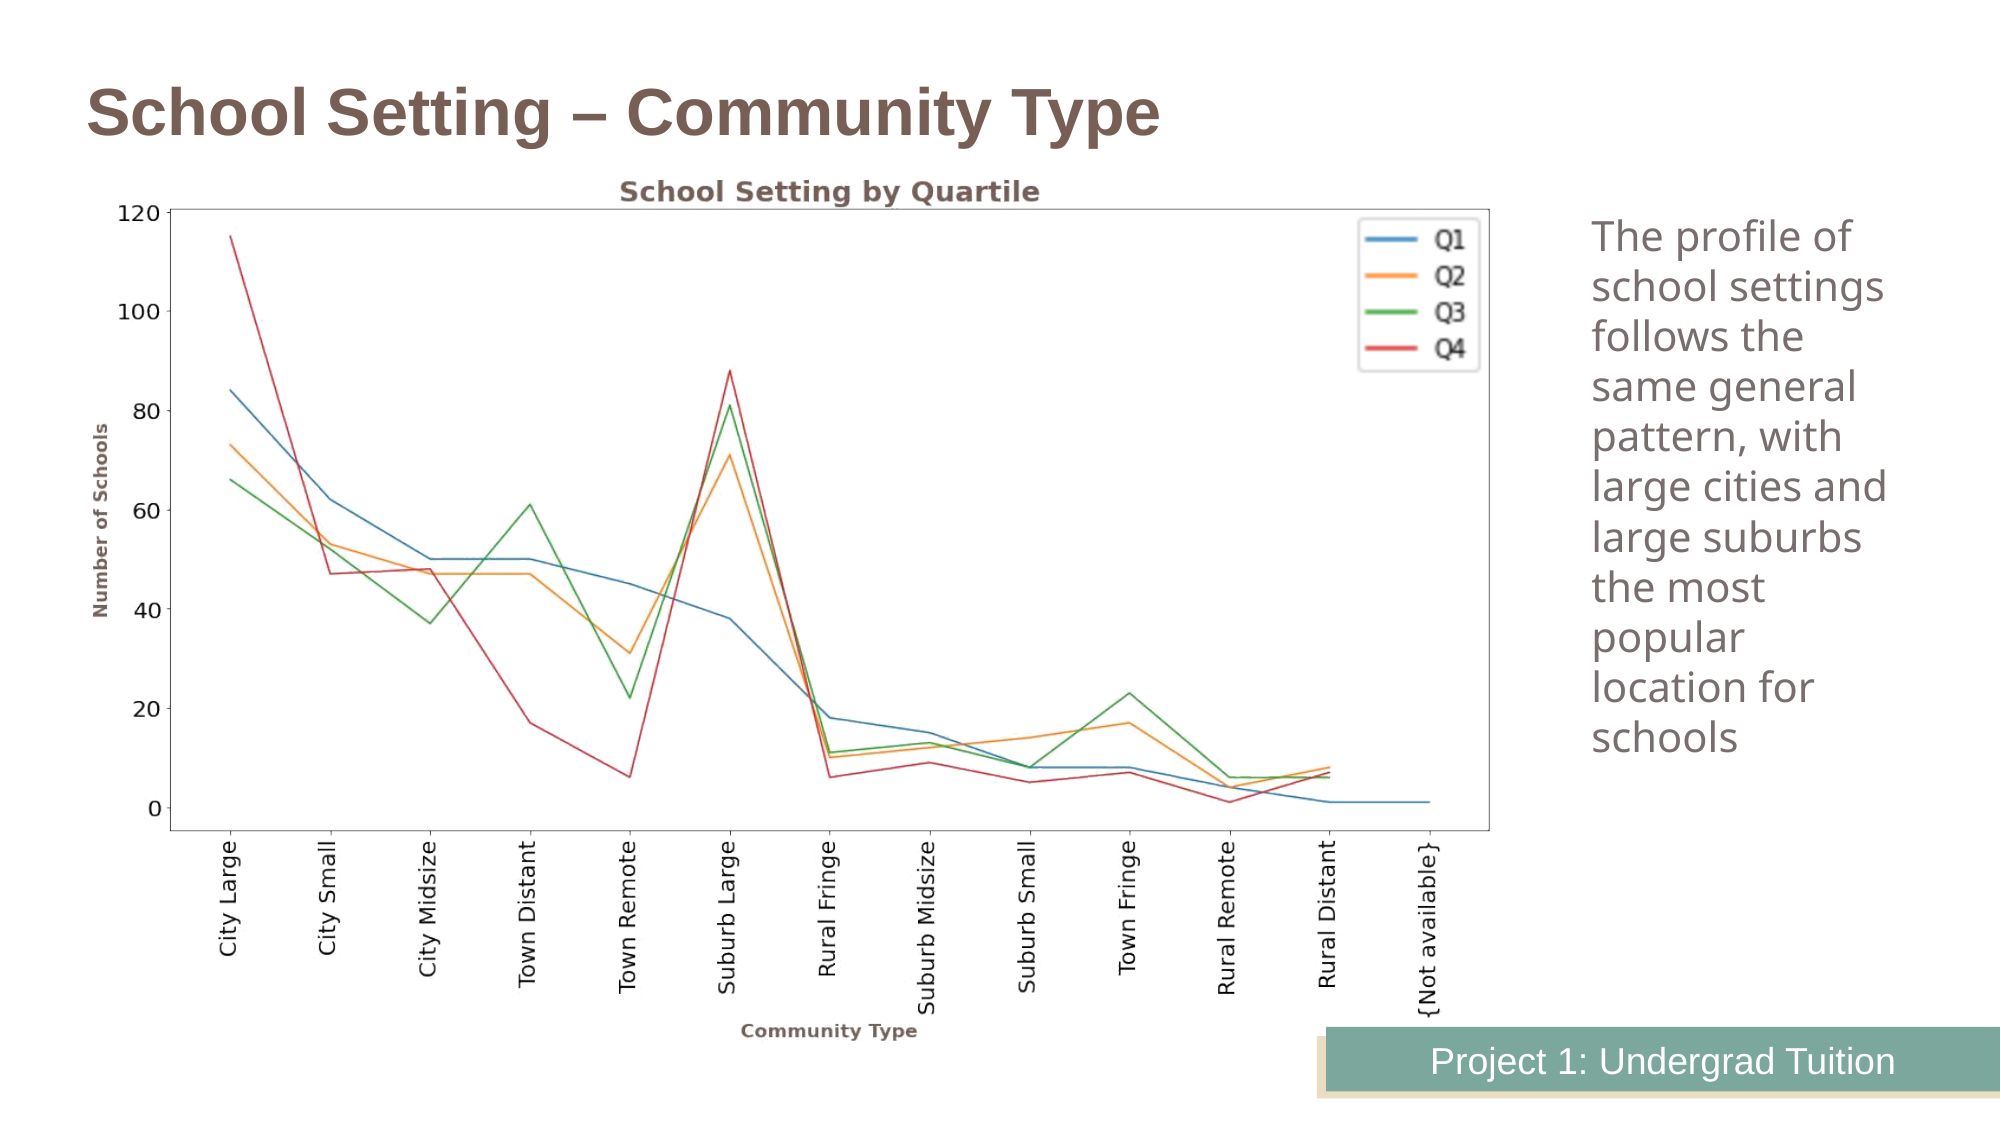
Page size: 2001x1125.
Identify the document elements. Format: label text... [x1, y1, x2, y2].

title School Setting – Community Type [86, 31, 1914, 197]
text_box The profile of school settings follows the same general pattern, with large cities and large suburbs the most popular location for schools [1576, 202, 1927, 768]
picture [86, 172, 1497, 1049]
